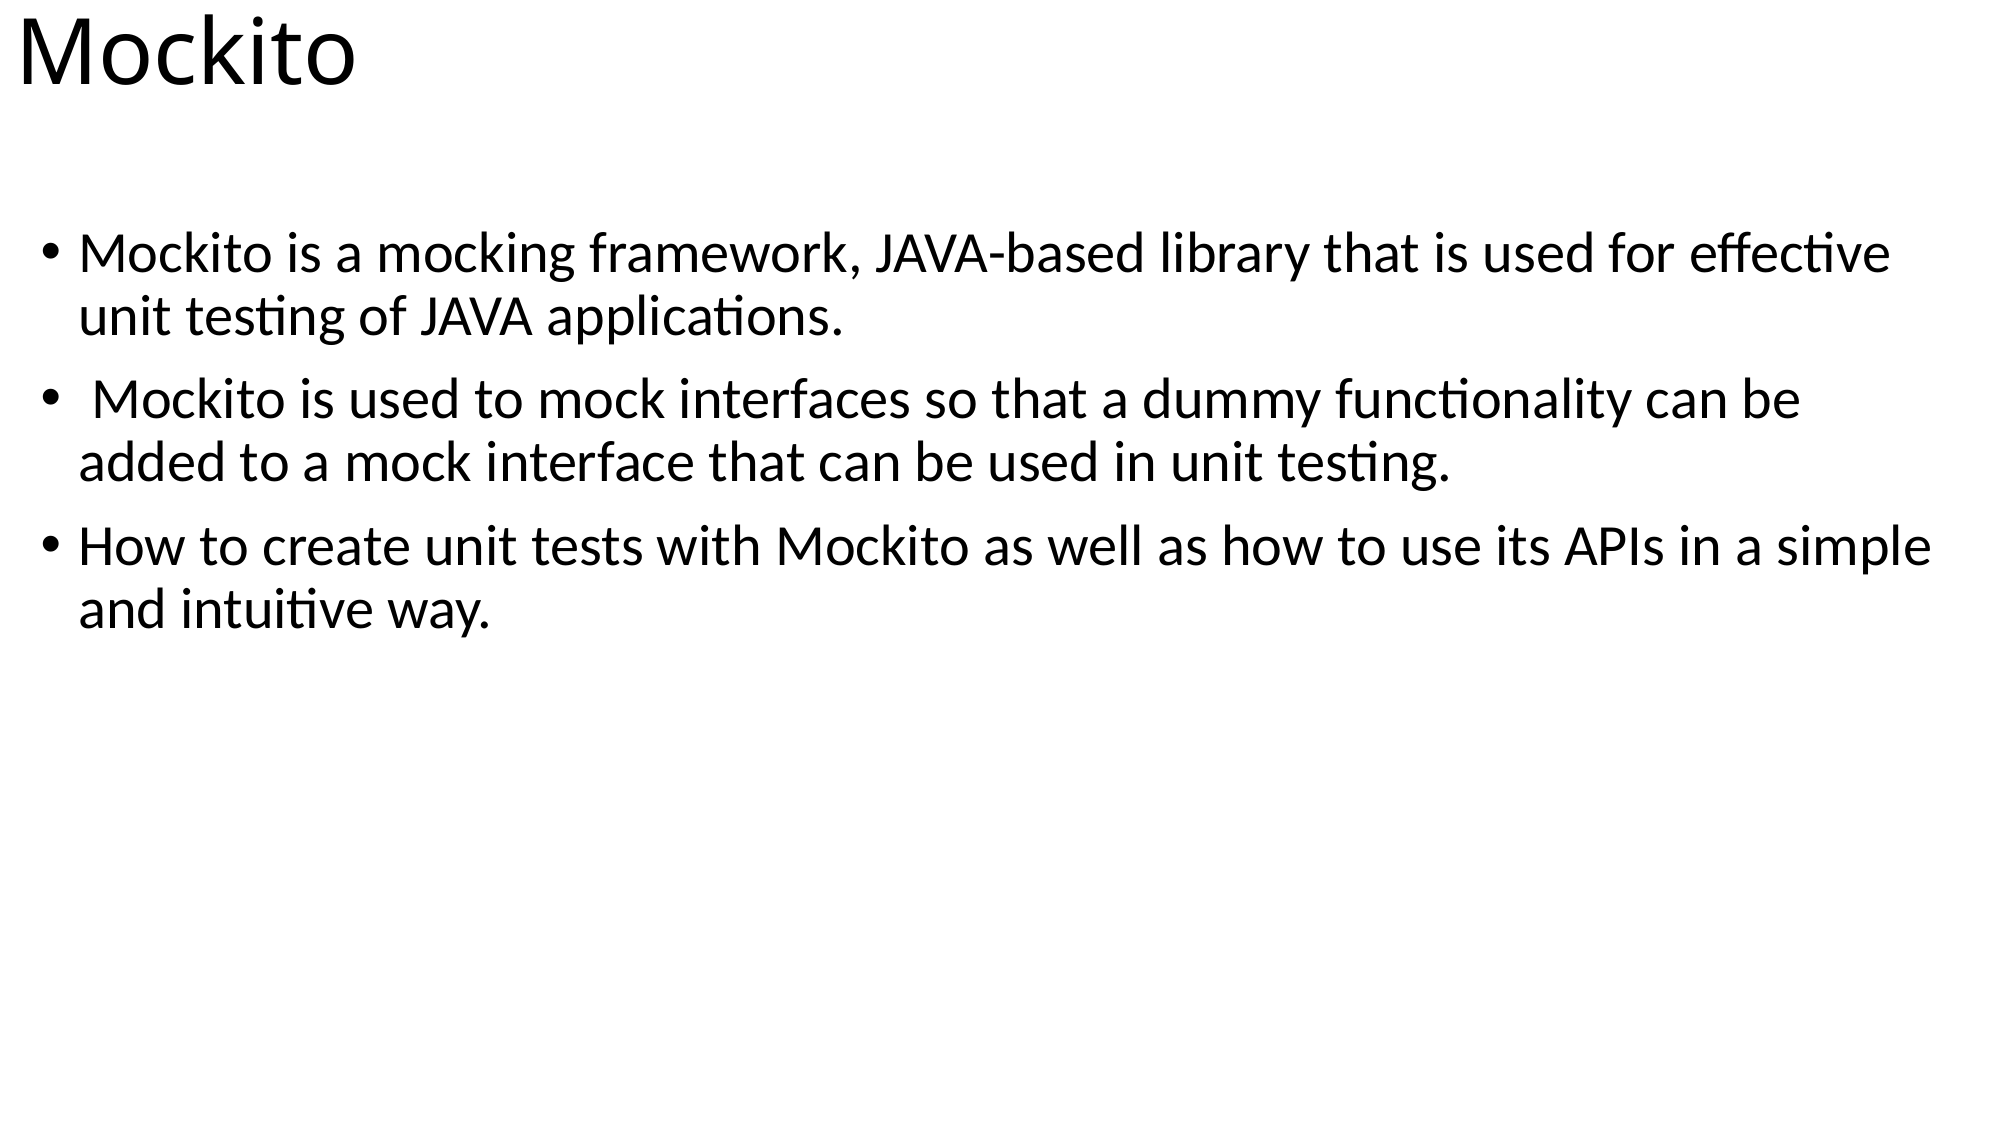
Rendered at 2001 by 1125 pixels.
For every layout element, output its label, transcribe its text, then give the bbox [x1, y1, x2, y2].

title Mockito [0, 0, 1725, 126]
list Mockito is a mocking framework, JAVA-based library that is used for effective unit testing of JAVA applications. Mockito is used to mock interfaces so that a dummy functionality can be added to a mock interface that can be used in unit testing. How to create unit tests with Mockito as well as how to use its APIs in a simple and intuitive way. [25, 214, 1962, 929]
